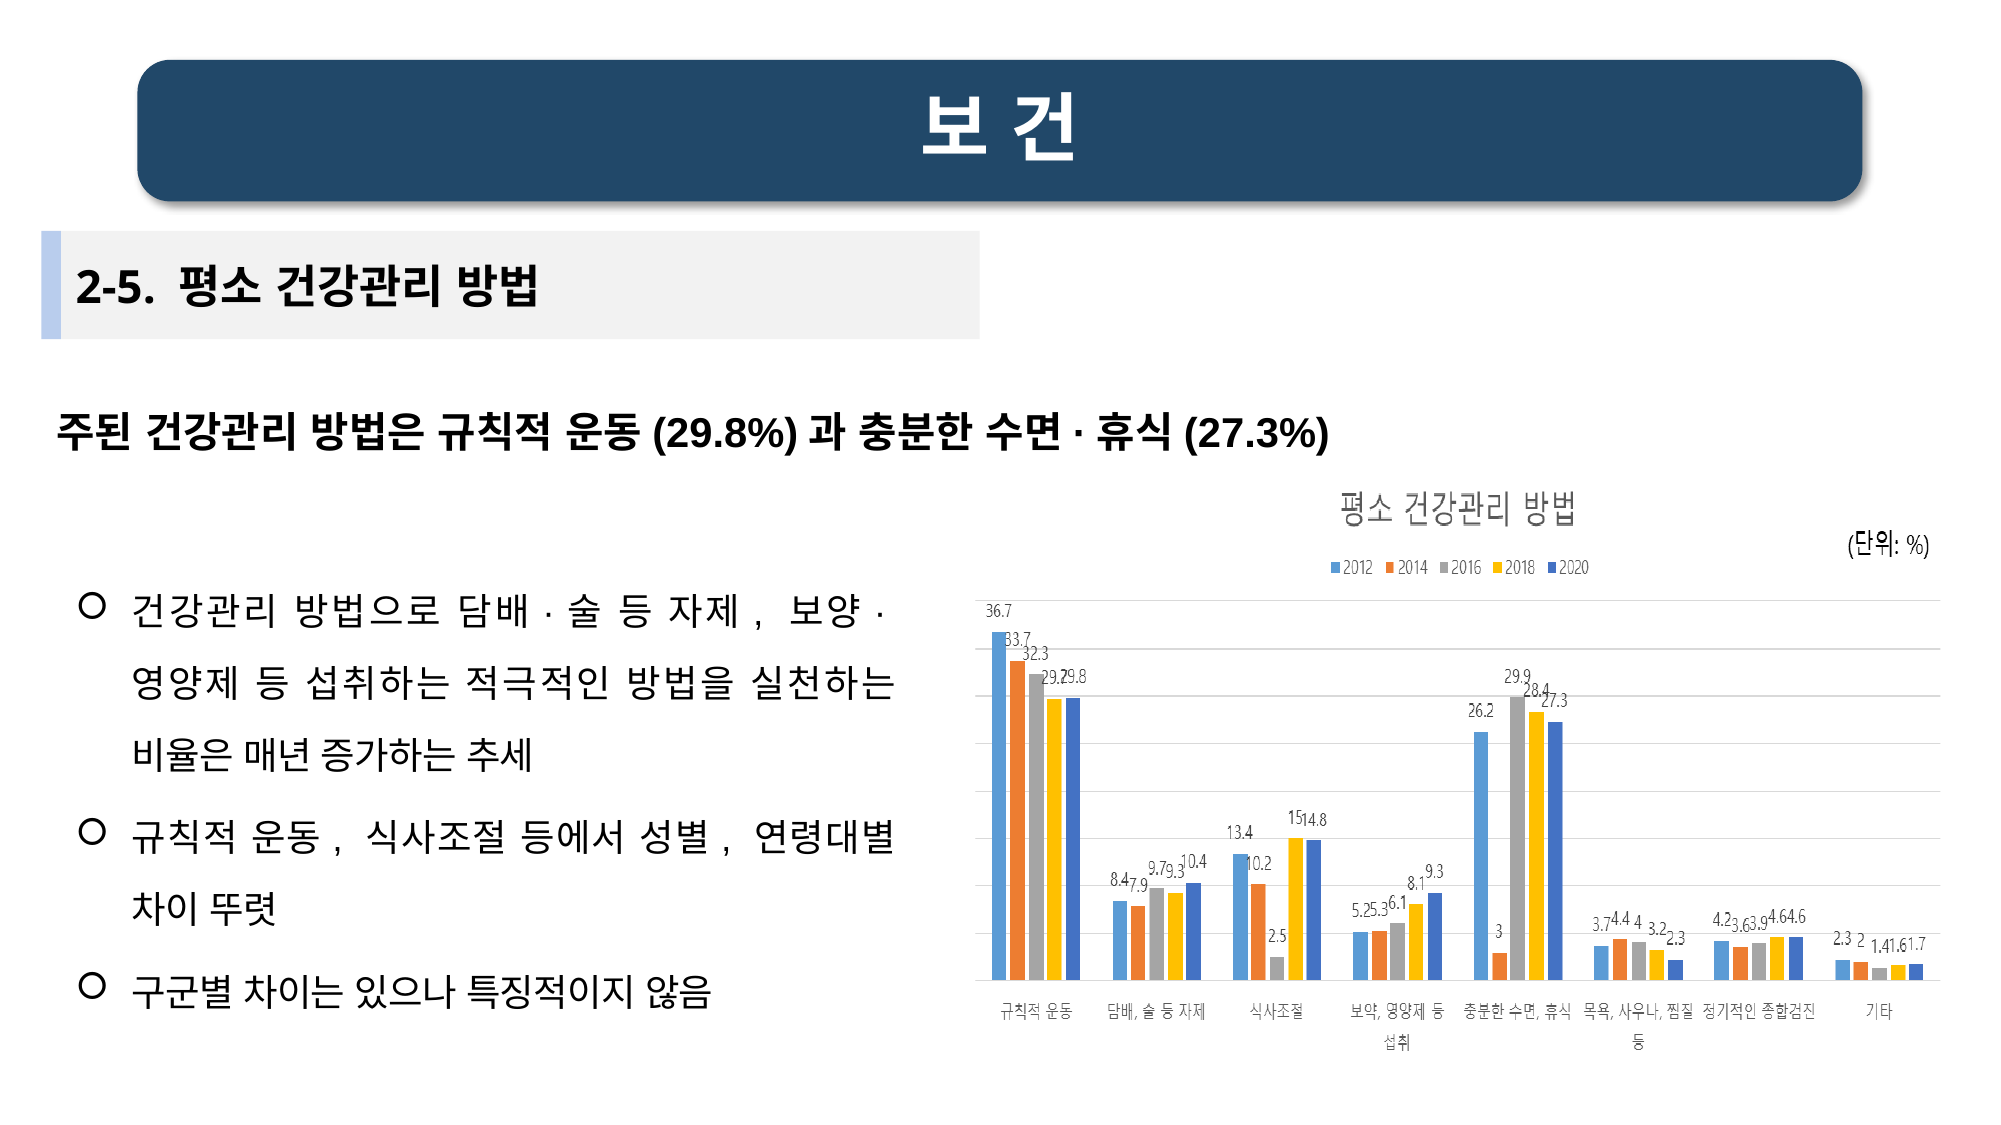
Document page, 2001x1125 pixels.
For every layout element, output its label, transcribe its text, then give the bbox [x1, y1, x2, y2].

title 보 건 [137, 59, 1863, 202]
picture [963, 464, 1952, 1068]
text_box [41, 230, 980, 340]
text_box 주된 건강관리 방법은 규칙적 운동(29.8%)과 충분한 수면·휴식(27.3%) [41, 368, 1401, 464]
text_box 건강관리 방법으로 담배·술 등 자제, 보양·영양제 등 섭취하는 적극적인 방법을 실천하는 비율은 매년 증가하는 추세 규칙적 운동, 식사조절 등에서 성별, 연령대별 차이 뚜렷 구군별 차이는 있으나 특징적이지 않음 [60, 553, 910, 1021]
